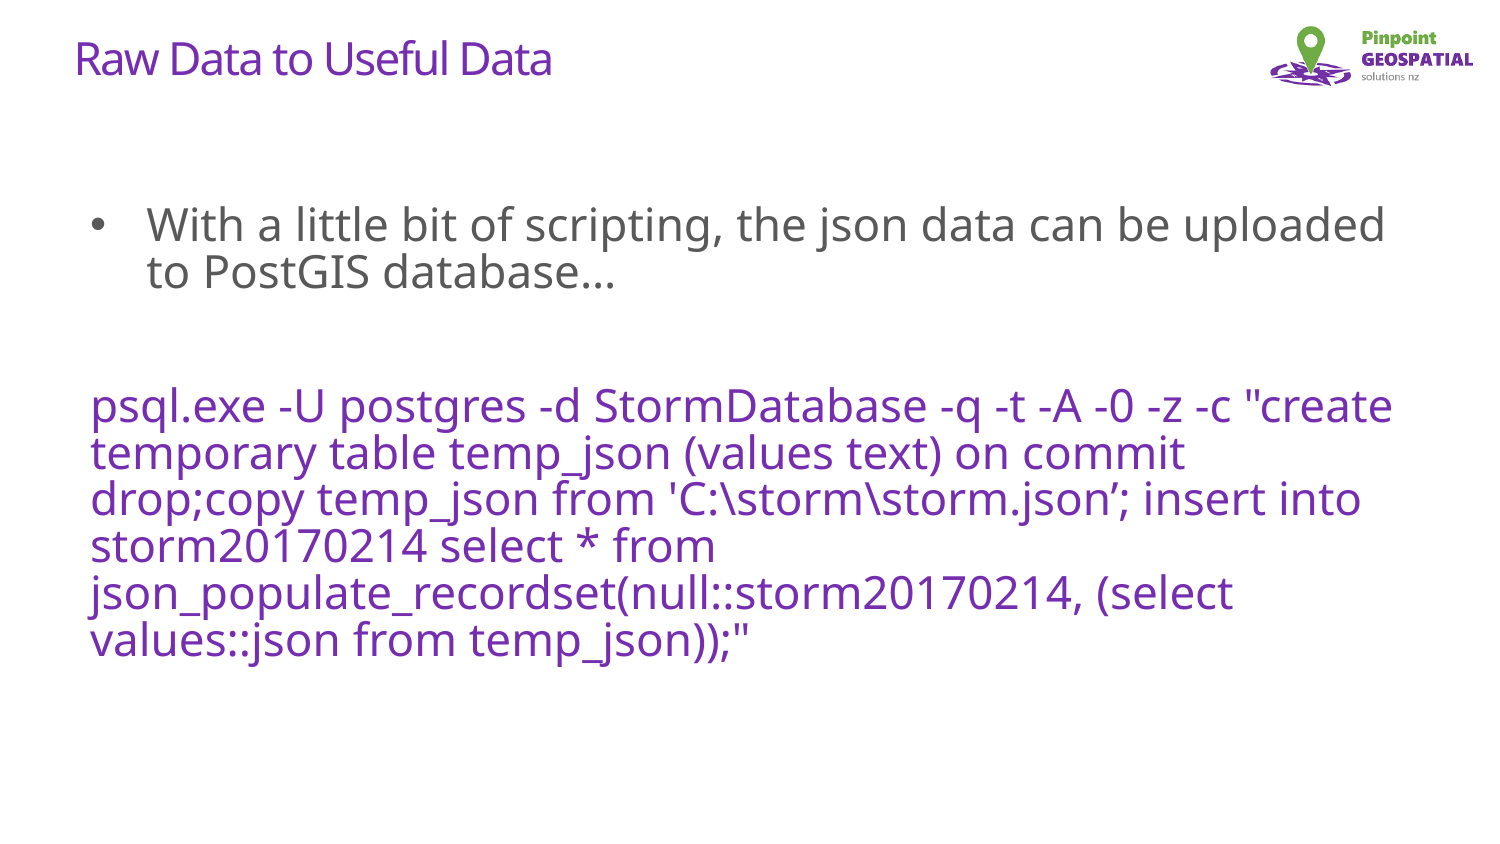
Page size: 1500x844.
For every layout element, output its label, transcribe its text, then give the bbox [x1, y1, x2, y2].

title Raw Data to Useful Data [58, 0, 868, 124]
list With a little bit of scripting, the json data can be uploaded to PostGIS database… psql.exe -U postgres -d StormDatabase -q -t -A -0 -z -c "create temporary table temp_json (values text) on commit drop;copy temp_json from 'C:\storm\storm.json’; insert into storm20170214 select * from json_populate_recordset(null::storm20170214, (select values::json from temp_json));" [75, 196, 1425, 732]
picture [1265, 20, 1479, 90]
